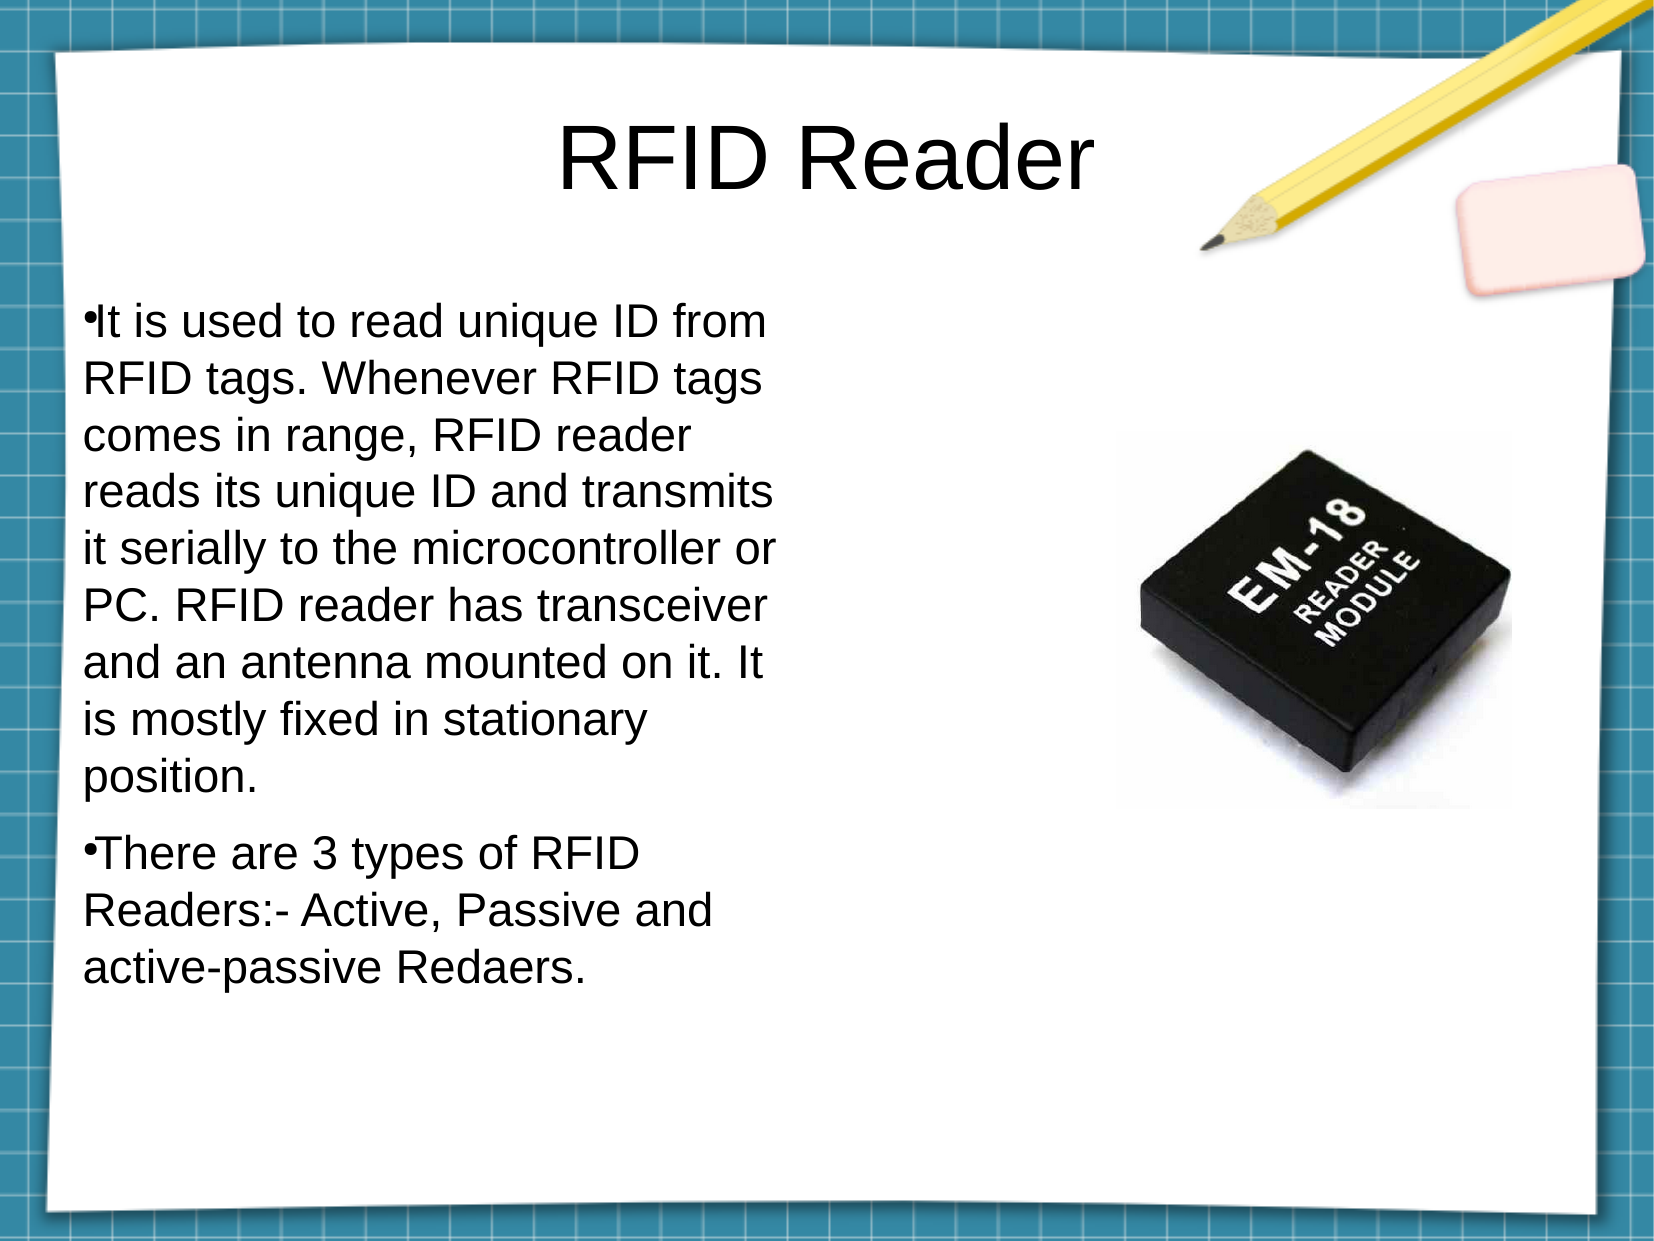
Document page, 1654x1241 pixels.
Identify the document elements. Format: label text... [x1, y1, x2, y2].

picture [0, 0, 1654, 1241]
list It is used to read unique ID from RFID tags. Whenever RFID tags comes in range, RFID reader reads its unique ID and transmits it serially to the microcontroller or PC. RFID reader has transceiver and an antenna mounted on it. It is mostly fixed in stationary position. There are 3 types of RFID Readers:- Active, Passive and active-passive Redaers. [82, 290, 809, 1010]
title RFID Reader [82, 49, 1571, 257]
